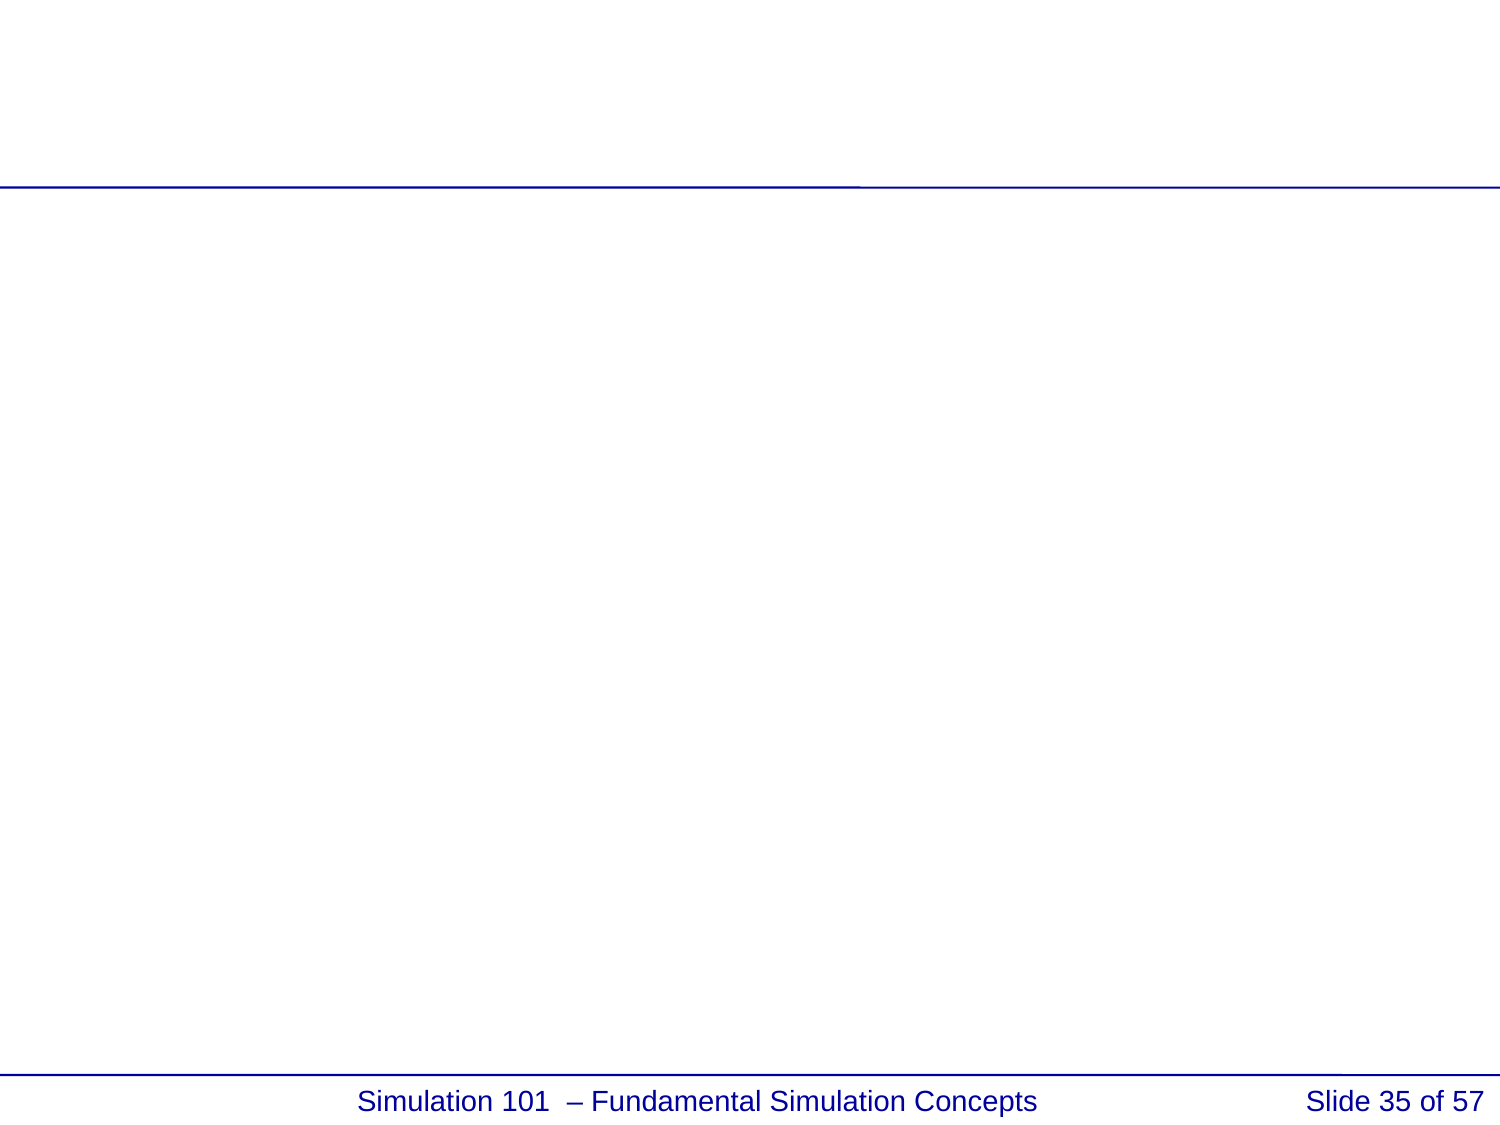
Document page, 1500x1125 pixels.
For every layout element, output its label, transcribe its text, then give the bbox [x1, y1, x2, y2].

slide_number Slide 35 of 57 [1249, 1074, 1500, 1125]
footer Simulation 101 – Fundamental Simulation Concepts [488, 1074, 1088, 1125]
slide_number [37, 1074, 488, 1125]
